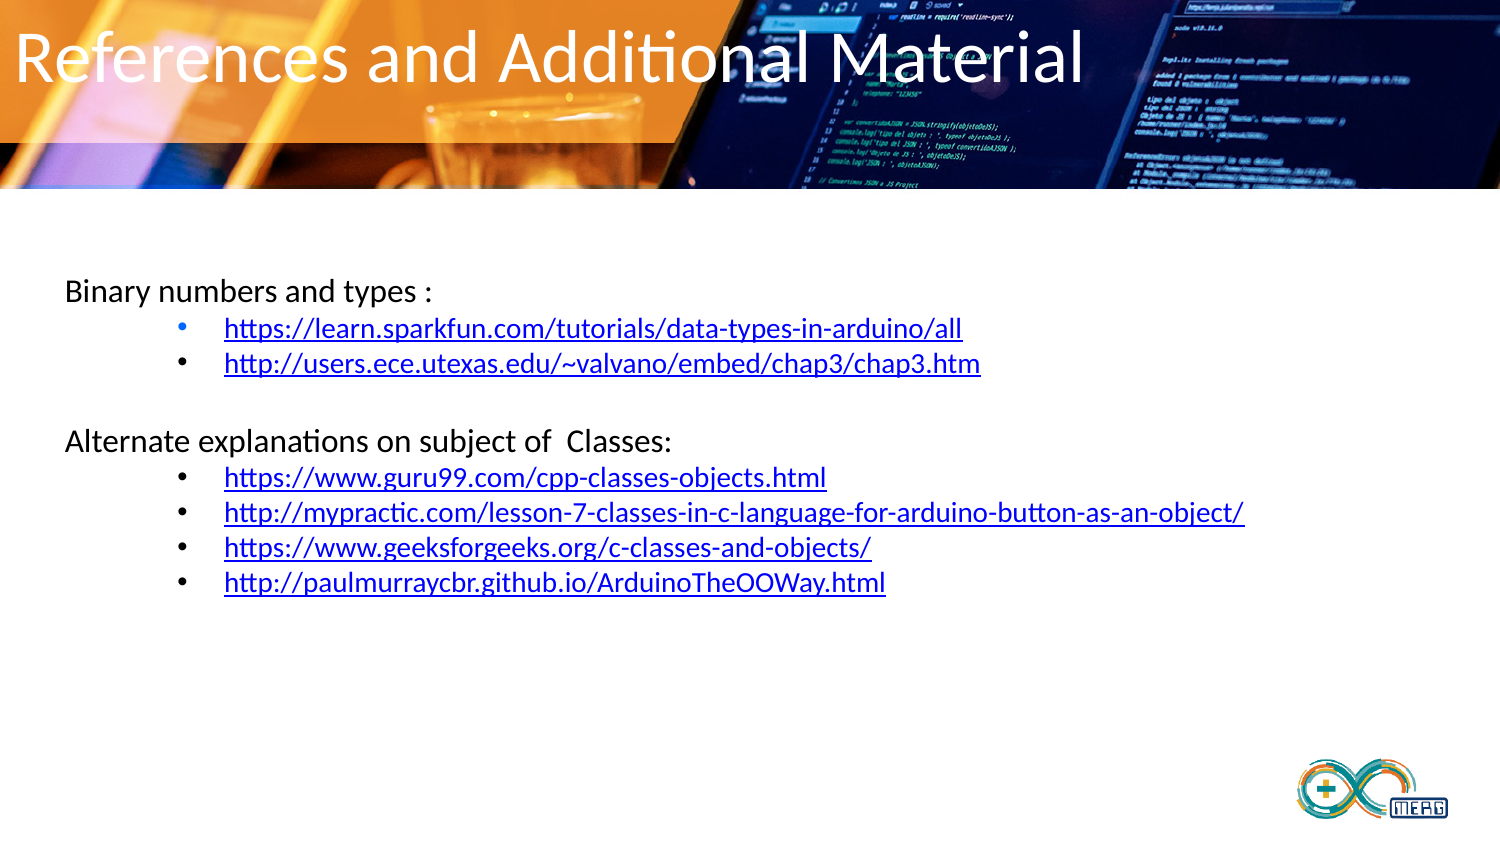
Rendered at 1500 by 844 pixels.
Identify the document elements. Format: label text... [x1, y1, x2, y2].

picture [0, 0, 1500, 844]
text_box Binary numbers and types : https://learn.sparkfun.com/tutorials/data-types-in-arduino/all http://users.ece.utexas.edu/~valvano/embed/chap3/chap3.htm Alternate explanations on subject of Classes: https://www.guru99.com/cpp-classes-objects.html http://mypractic.com/lesson-7-classes-in-c-language-for-arduino-button-as-an-object/ https://www.geeksforgeeks.org/c-classes-and-objects/ http://paulmurraycbr.github.io/ArduinoTheOOWay.html [49, 221, 1463, 696]
text_box References and Additional Material [0, 0, 1225, 105]
